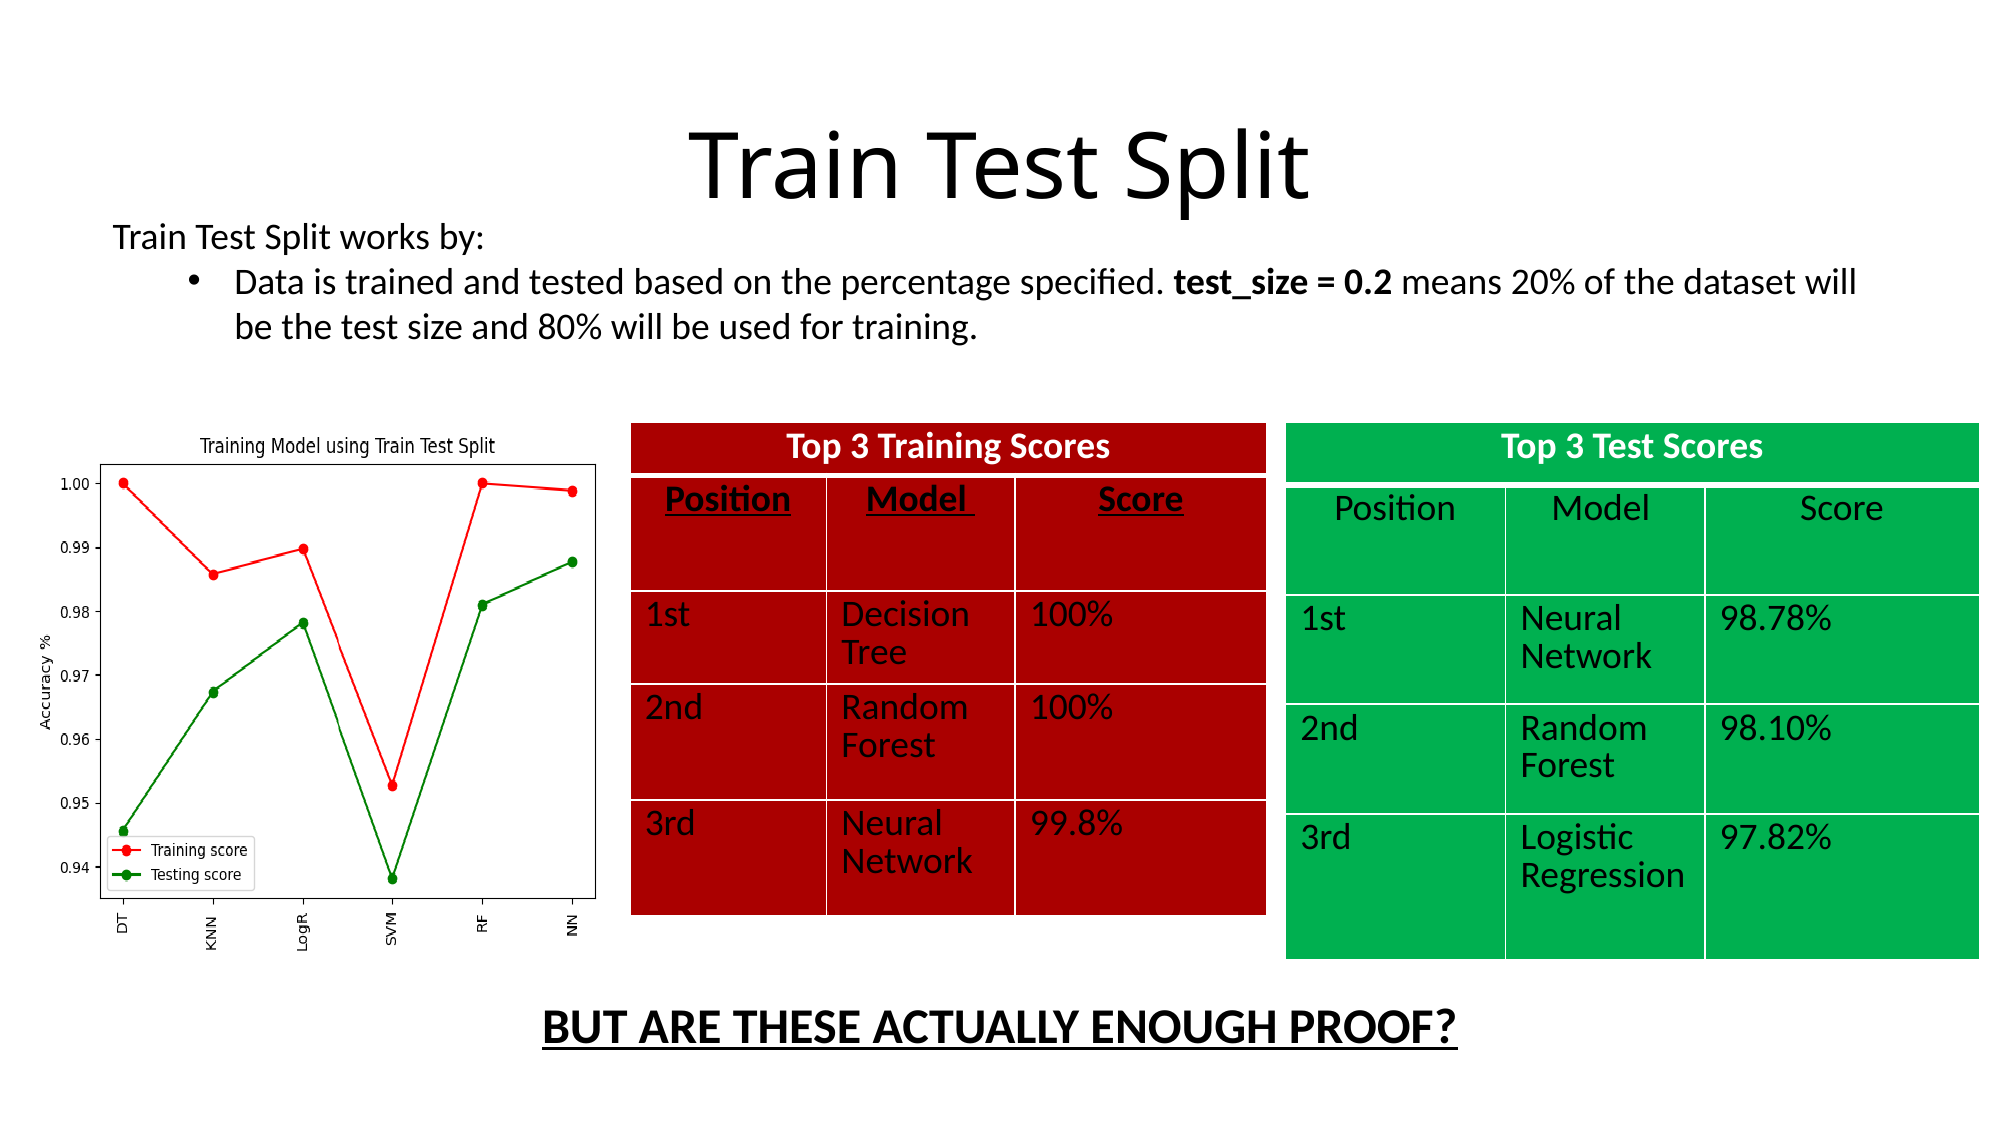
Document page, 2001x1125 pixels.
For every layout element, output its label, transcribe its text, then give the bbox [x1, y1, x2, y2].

title Train Test Split [137, 59, 1863, 204]
table_cell 2nd [1286, 705, 1505, 813]
table_cell 3rd [1286, 815, 1505, 959]
table_cell Position [658, 478, 826, 590]
table_cell Score [1706, 488, 1979, 594]
table_cell Neural Network [1506, 596, 1704, 703]
table_cell 3rd [658, 801, 826, 915]
table_cell 100% [1016, 685, 1266, 799]
table_cell Neural Network [827, 801, 1014, 915]
table_cell 98.78% [1706, 596, 1979, 703]
table_cell 2nd [658, 685, 826, 799]
table_cell Model [827, 478, 1014, 590]
table_cell 1st [658, 592, 826, 683]
table_cell 99.8% [1016, 801, 1266, 915]
text_box BUT ARE THESE ACTUALLY ENOUGH PROOF? [517, 985, 1483, 1061]
table_cell 100% [1016, 592, 1266, 683]
table_cell Position [1286, 488, 1505, 594]
table_cell Logistic Regression [1506, 815, 1704, 959]
table_cell Model [1506, 488, 1704, 594]
table_cell Random Forest [1506, 705, 1704, 813]
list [20, 396, 658, 961]
table_cell 97.82% [1706, 815, 1979, 959]
table_cell 98.10% [1706, 705, 1979, 813]
table_cell 1st [1286, 596, 1505, 703]
table_cell Score [1016, 478, 1266, 590]
table_header Top 3 Training Scores [658, 423, 1266, 473]
text_box Train Test Split works by: Data is trained and tested based on the percentage specified. test_size = 0.2 means 20% of the dataset will be the test size and 80% will be used for training. [97, 204, 1873, 355]
table_cell Decision Tree [827, 592, 1014, 683]
table_header Top 3 Test Scores [1286, 423, 1979, 482]
table_cell Random Forest [827, 685, 1014, 799]
